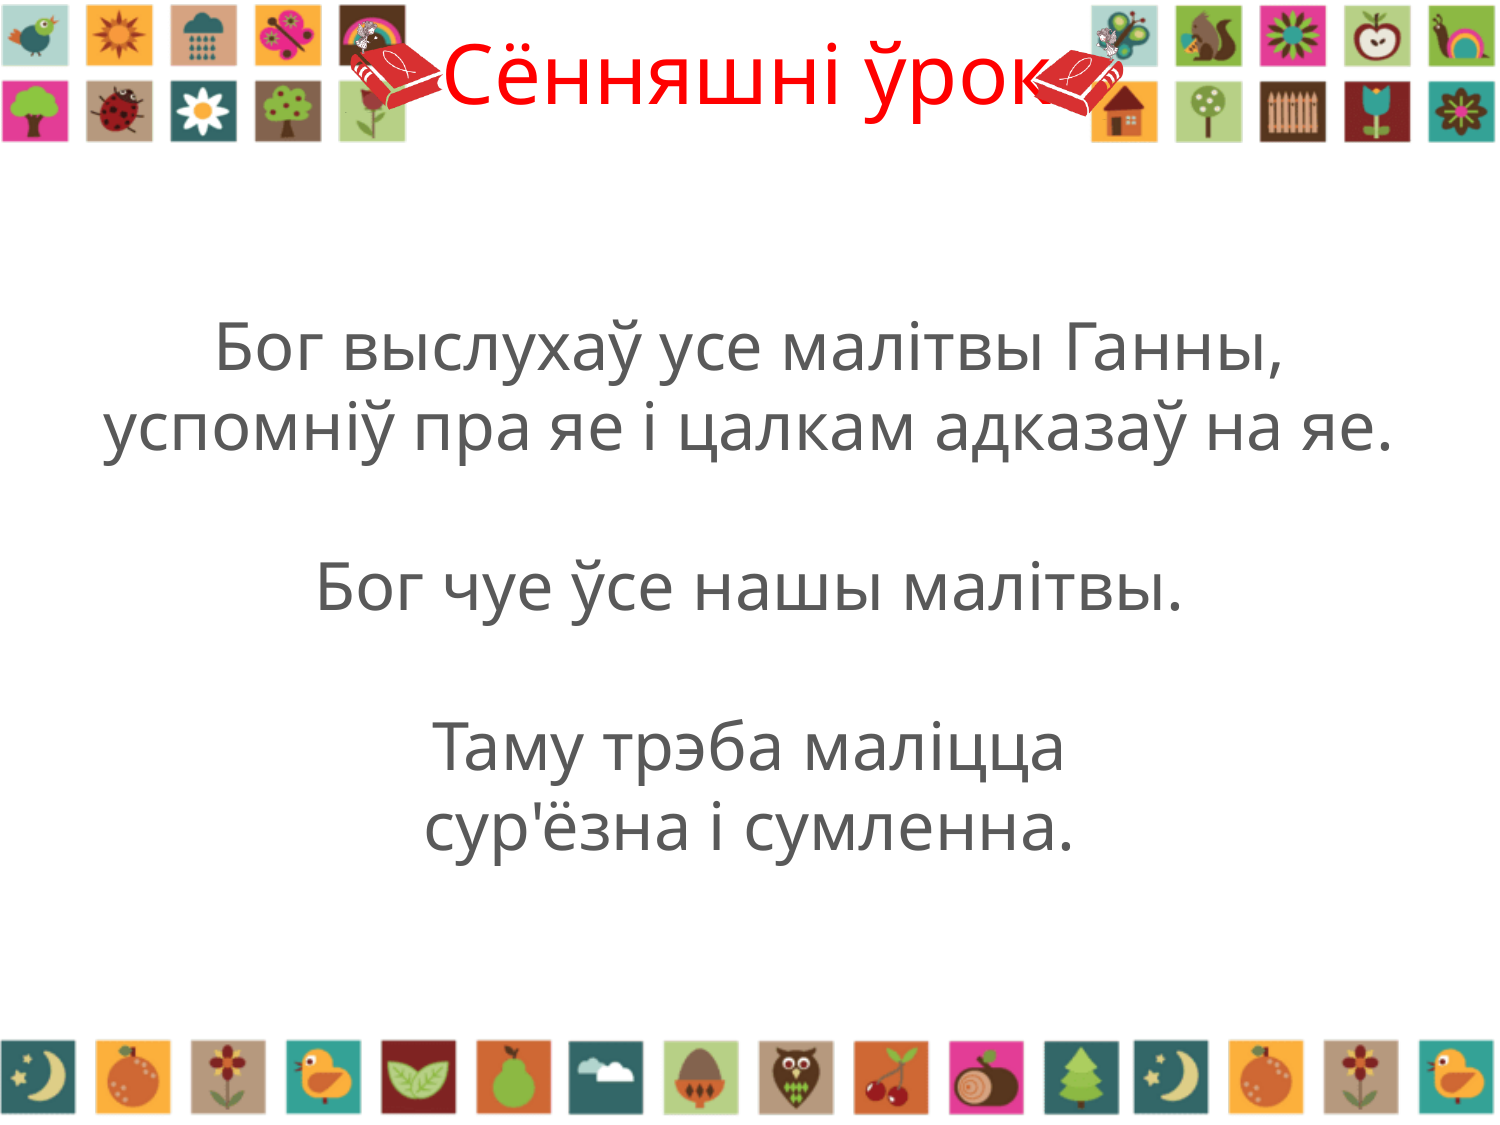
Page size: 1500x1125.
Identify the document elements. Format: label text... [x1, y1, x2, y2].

text_box Бог выслухаў усе малітвы Ганны, успомніў пра яе і цалкам адказаў на яе. Бог чуе ўсе нашы малітвы. Таму трэба маліцца сур'ёзна і сумленна. [76, 296, 1424, 872]
picture [1001, 3, 1500, 150]
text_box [0, 1028, 1500, 1118]
text_box Сённяшні ўрок [425, 13, 1077, 129]
picture [0, 3, 475, 150]
